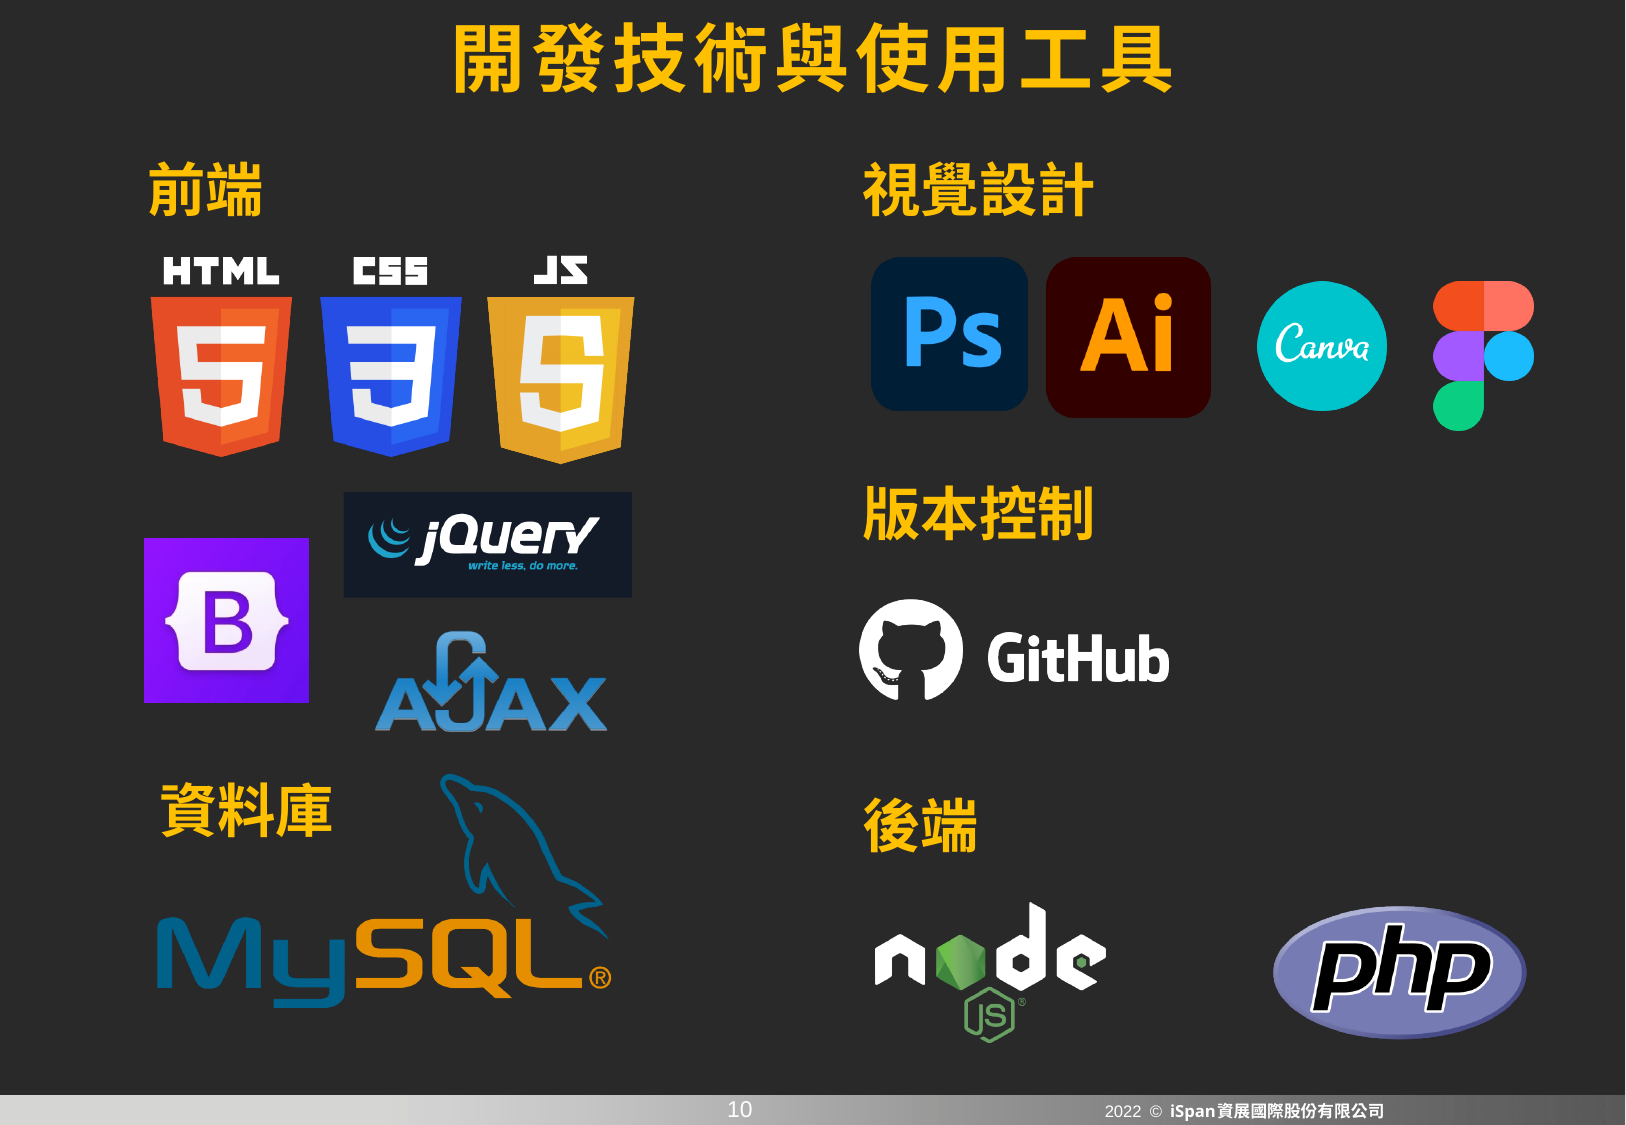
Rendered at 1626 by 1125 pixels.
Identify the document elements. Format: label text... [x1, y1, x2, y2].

text_box 前端 [132, 140, 778, 493]
picture [0, 0, 1626, 1125]
text_box 資料庫 [144, 761, 567, 879]
text_box 版本控制 [847, 456, 1211, 563]
text_box 視覺設計 [847, 140, 1282, 270]
text_box 後端 [847, 773, 1064, 871]
title 開發技術與使用工具 [103, 0, 1522, 114]
